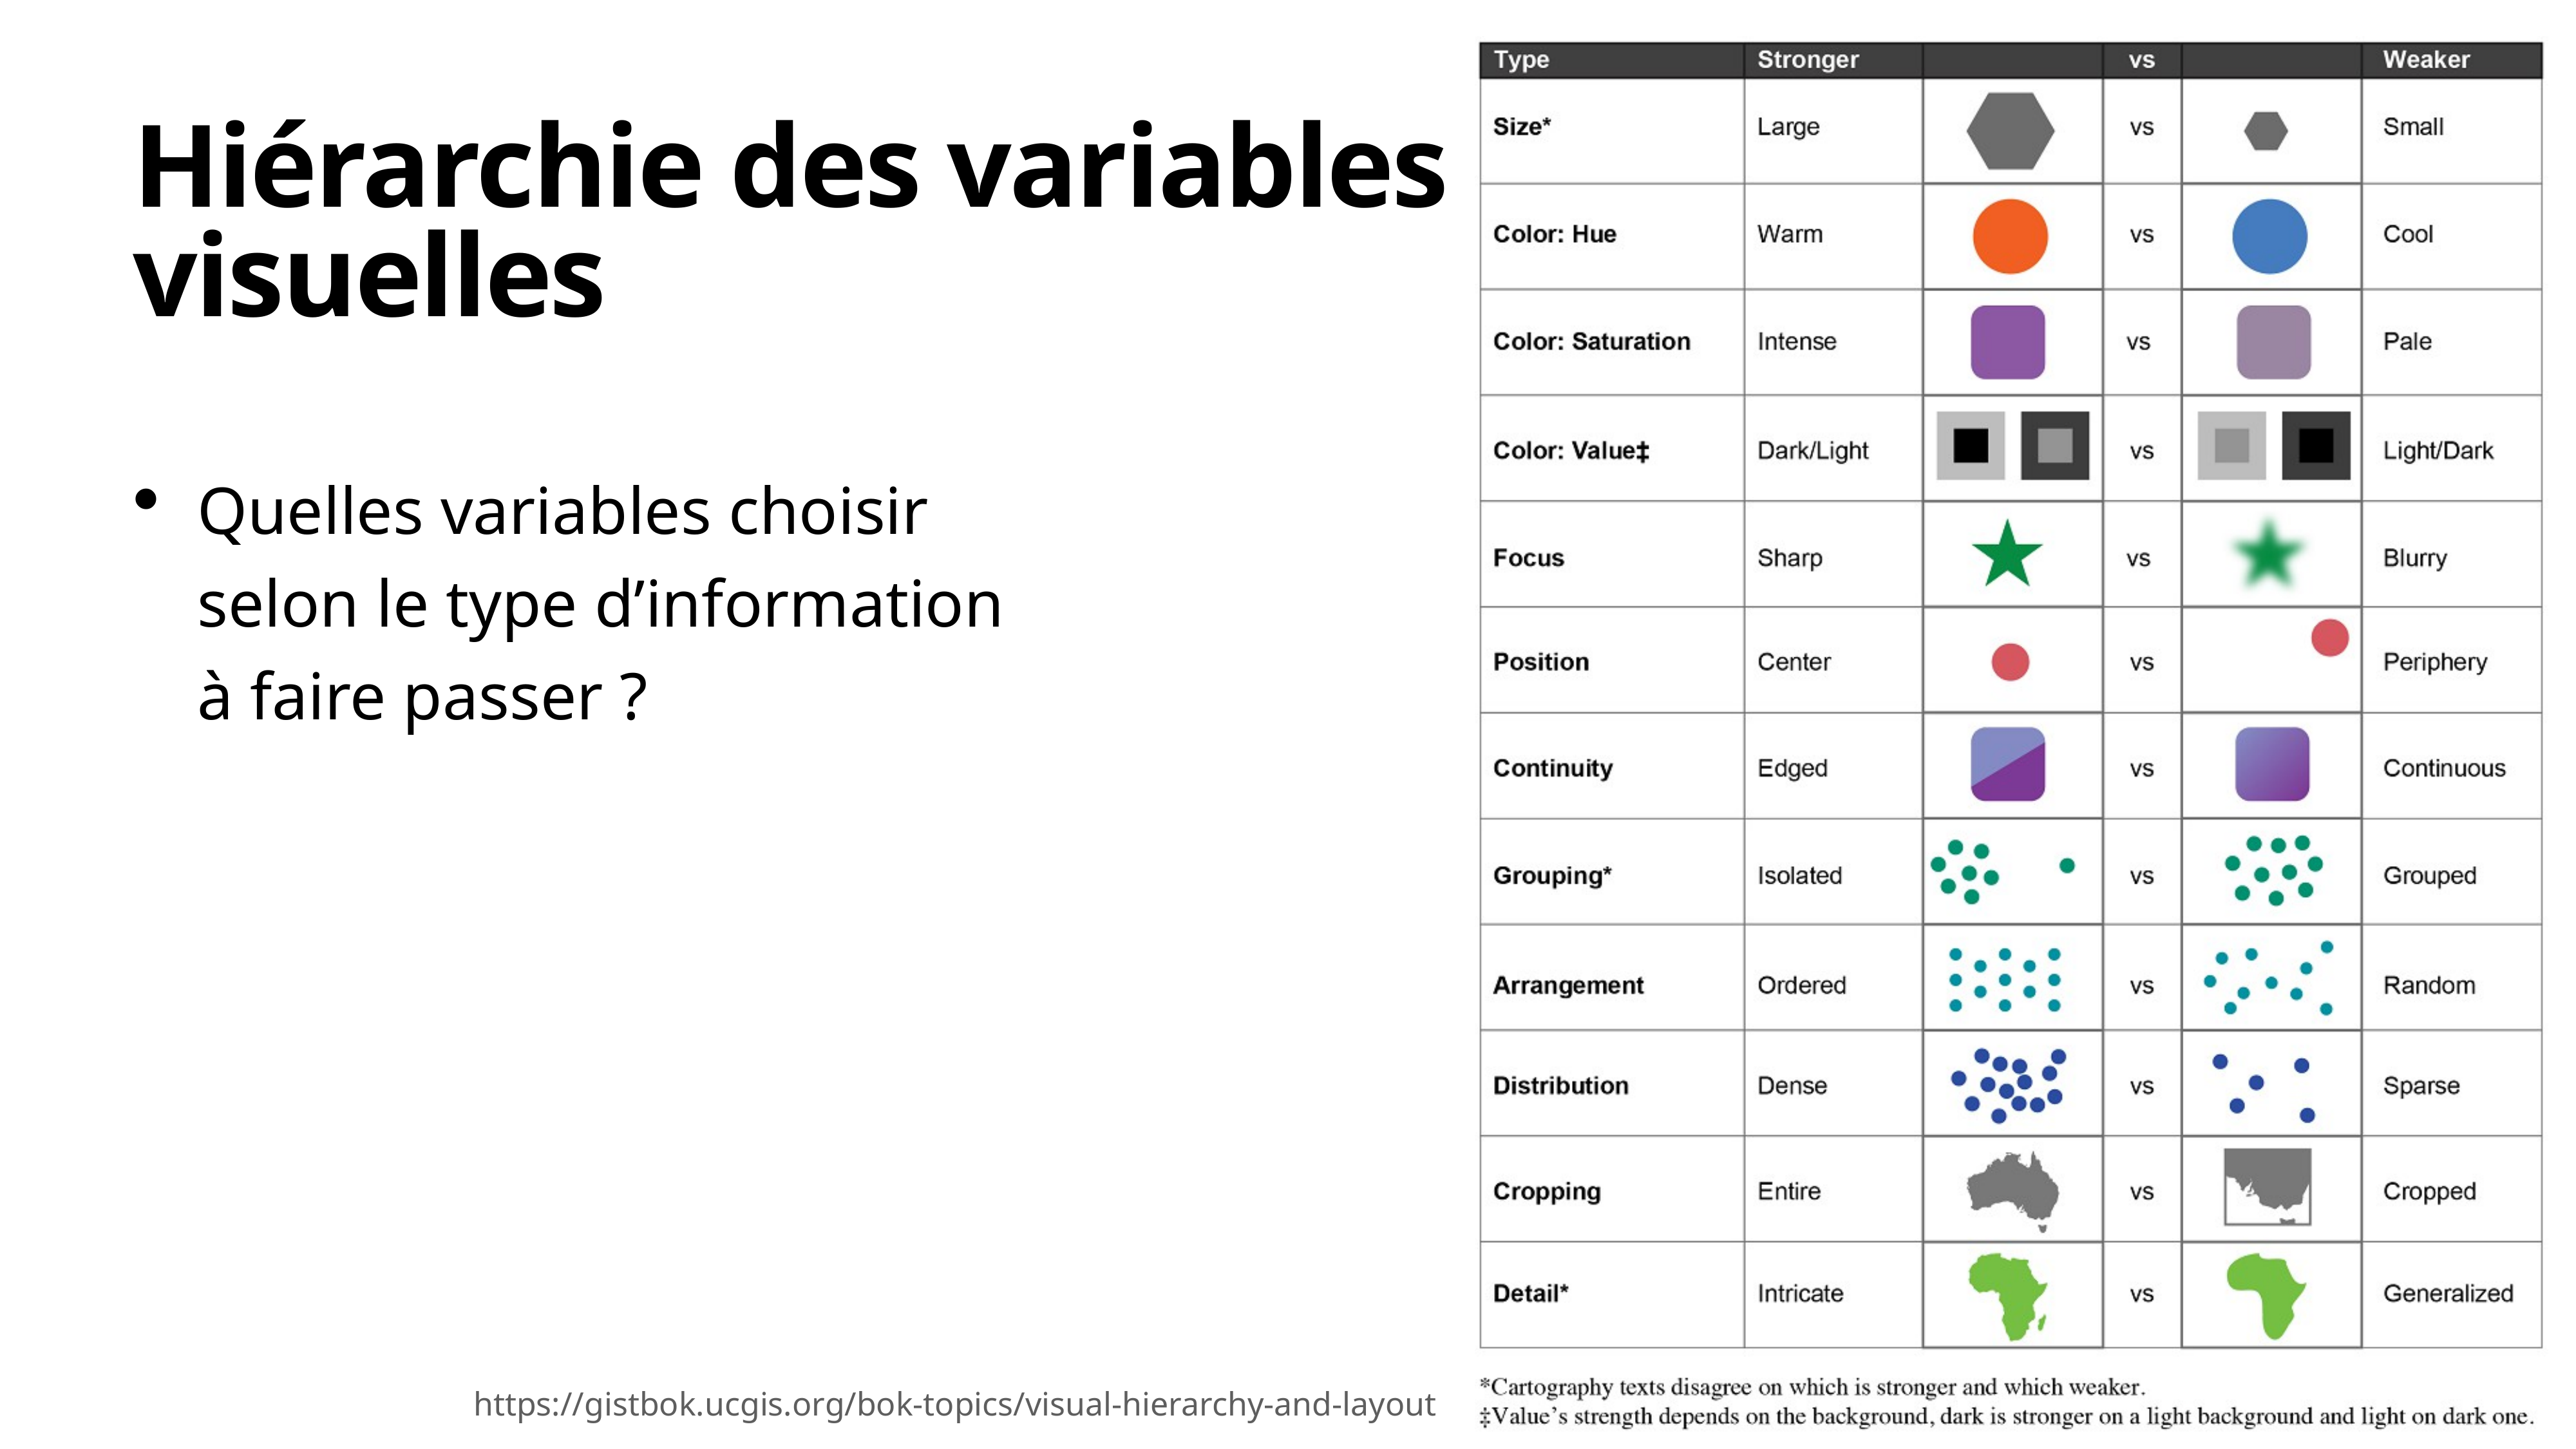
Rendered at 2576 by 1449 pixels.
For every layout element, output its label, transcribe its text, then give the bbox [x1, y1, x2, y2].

list Quelles variables choisir selon le type d’information à faire passer ? [127, 448, 1060, 1321]
picture [1475, 36, 2549, 1441]
text_box https://gistbok.ucgis.org/bok-topics/visual-hierarchy-and-layout [468, 1378, 1443, 1428]
title Hiérarchie des variables visuelles [127, 113, 1470, 411]
